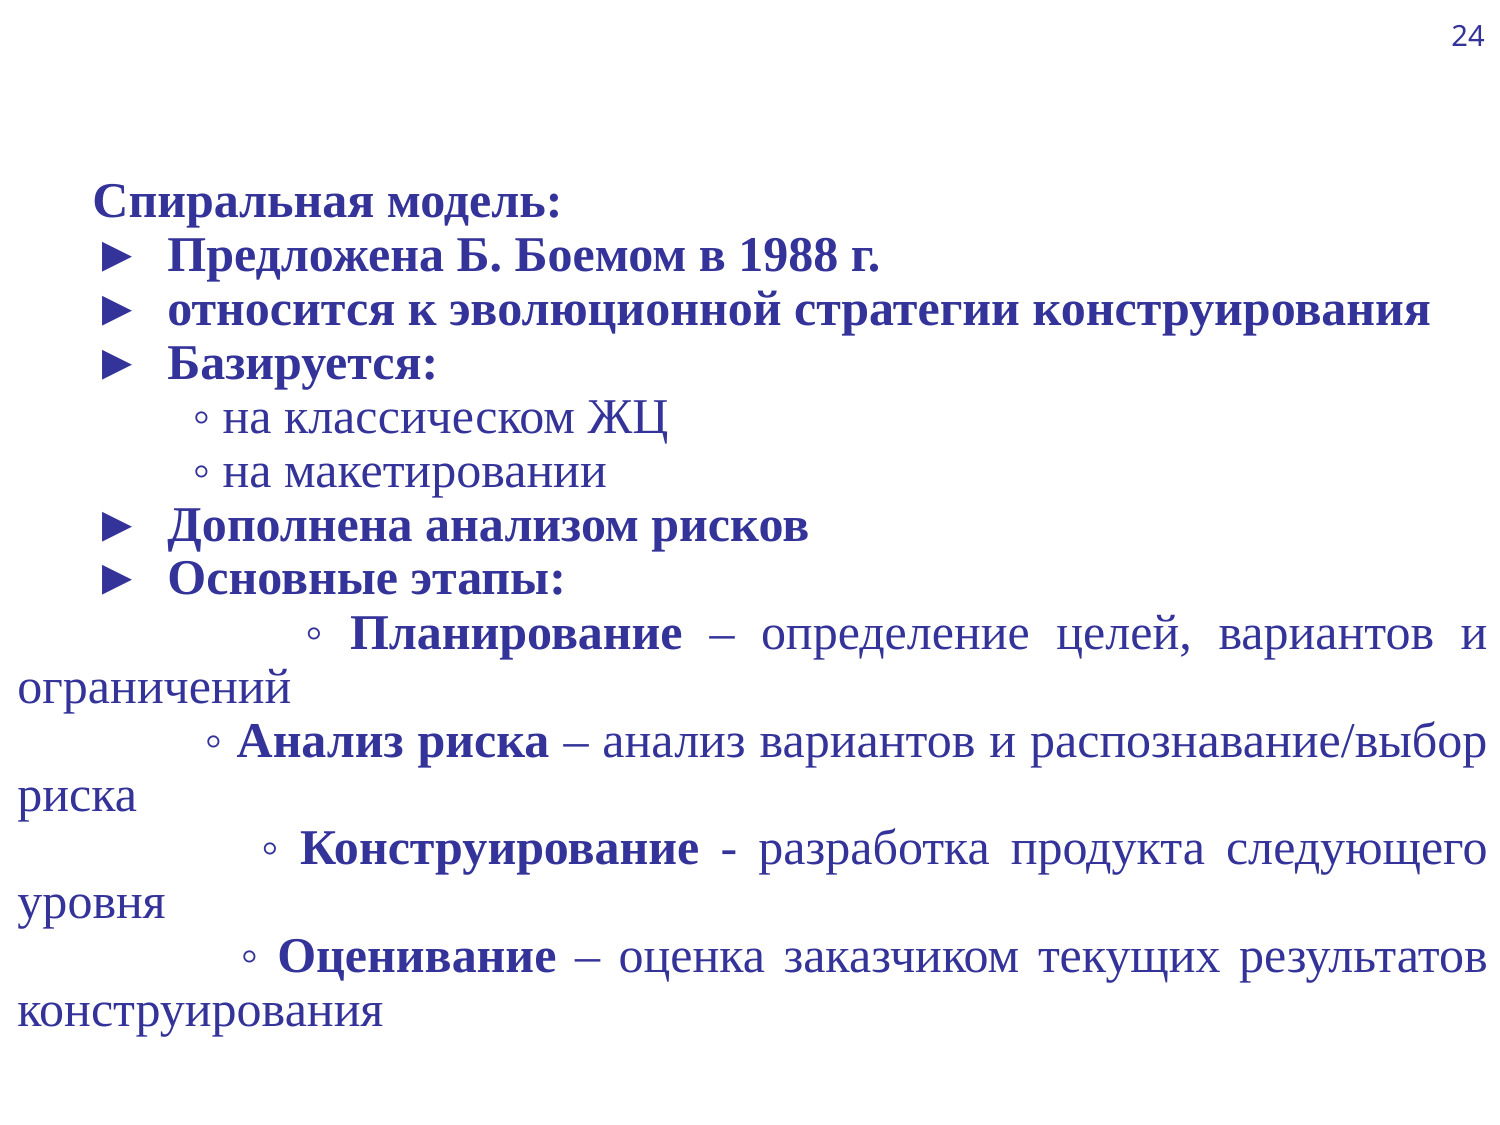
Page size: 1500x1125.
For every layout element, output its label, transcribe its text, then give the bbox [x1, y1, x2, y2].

text_box Спиральная модель: ► Предложена Б. Боемом в 1988 г. ► относится к эволюционной стратегии конструирования ► Базируется: ◦ на классическом ЖЦ ◦ на макетировании ► Дополнена анализом рисков ► Основные этапы: ◦ Планирование – определение целей, вариантов и ограничений ◦ Анализ риска – анализ вариантов и распознавание/выбор риска ◦ Конструирование - разработка продукта следующего уровня ◦ Оценивание – оценка заказчиком текущих результатов конструирования [2, 166, 1500, 1046]
slide_number 24 [1299, 0, 1500, 75]
